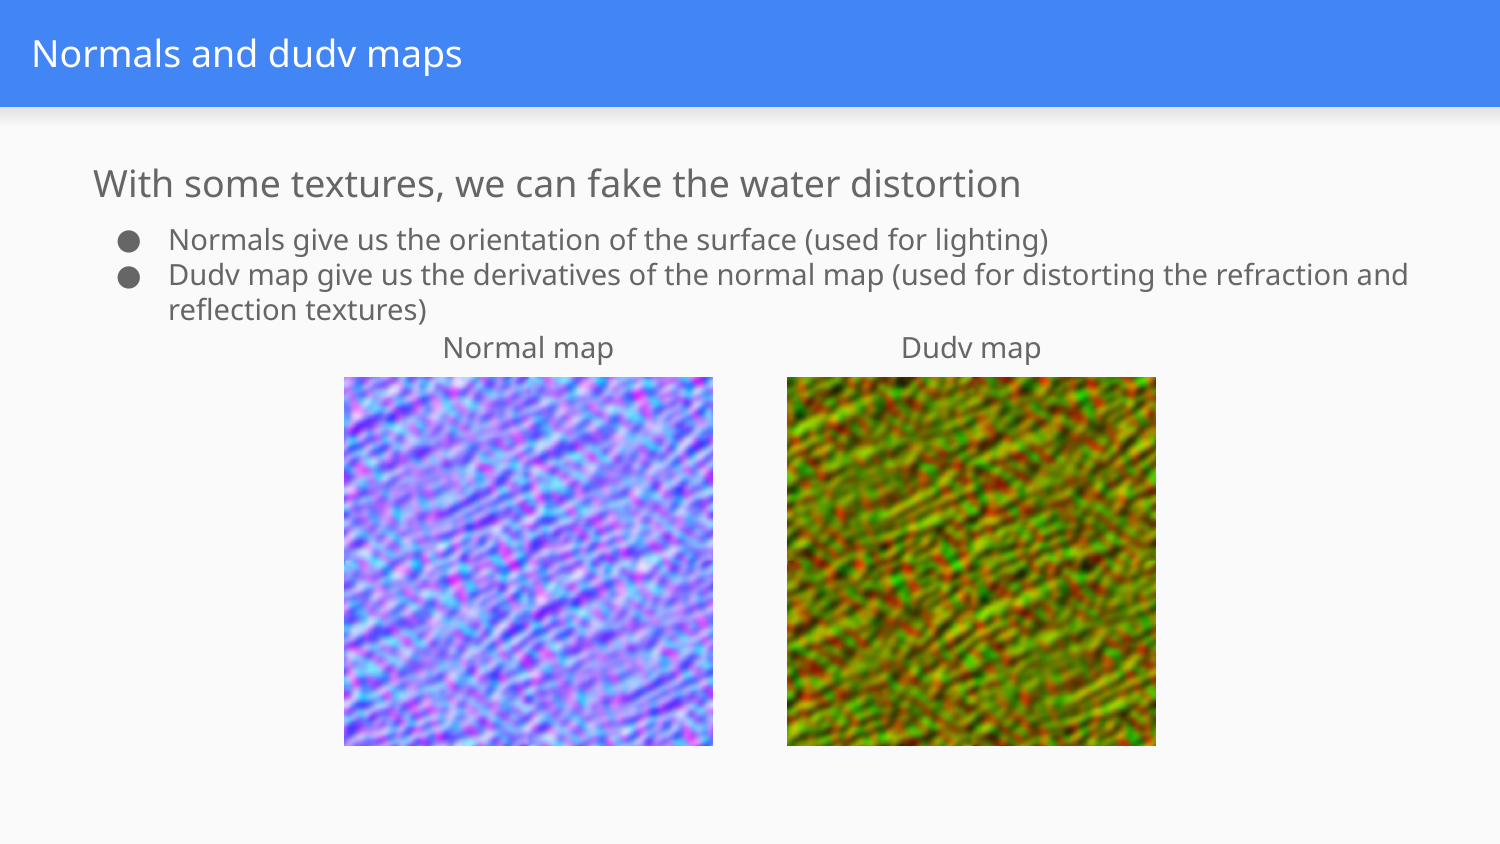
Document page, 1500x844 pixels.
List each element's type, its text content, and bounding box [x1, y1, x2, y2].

title Normals and dudv maps [16, 2, 1464, 102]
picture [787, 377, 1156, 746]
text_box With some textures, we can fake the water distortion Normals give us the orientation of the surface (used for lighting) Dudv map give us the derivatives of the normal map (used for distorting the refraction and reflection textures) [78, 144, 1478, 324]
text_box Dudv map [787, 314, 1156, 376]
text_box Normal map [344, 314, 713, 376]
picture [344, 377, 713, 746]
